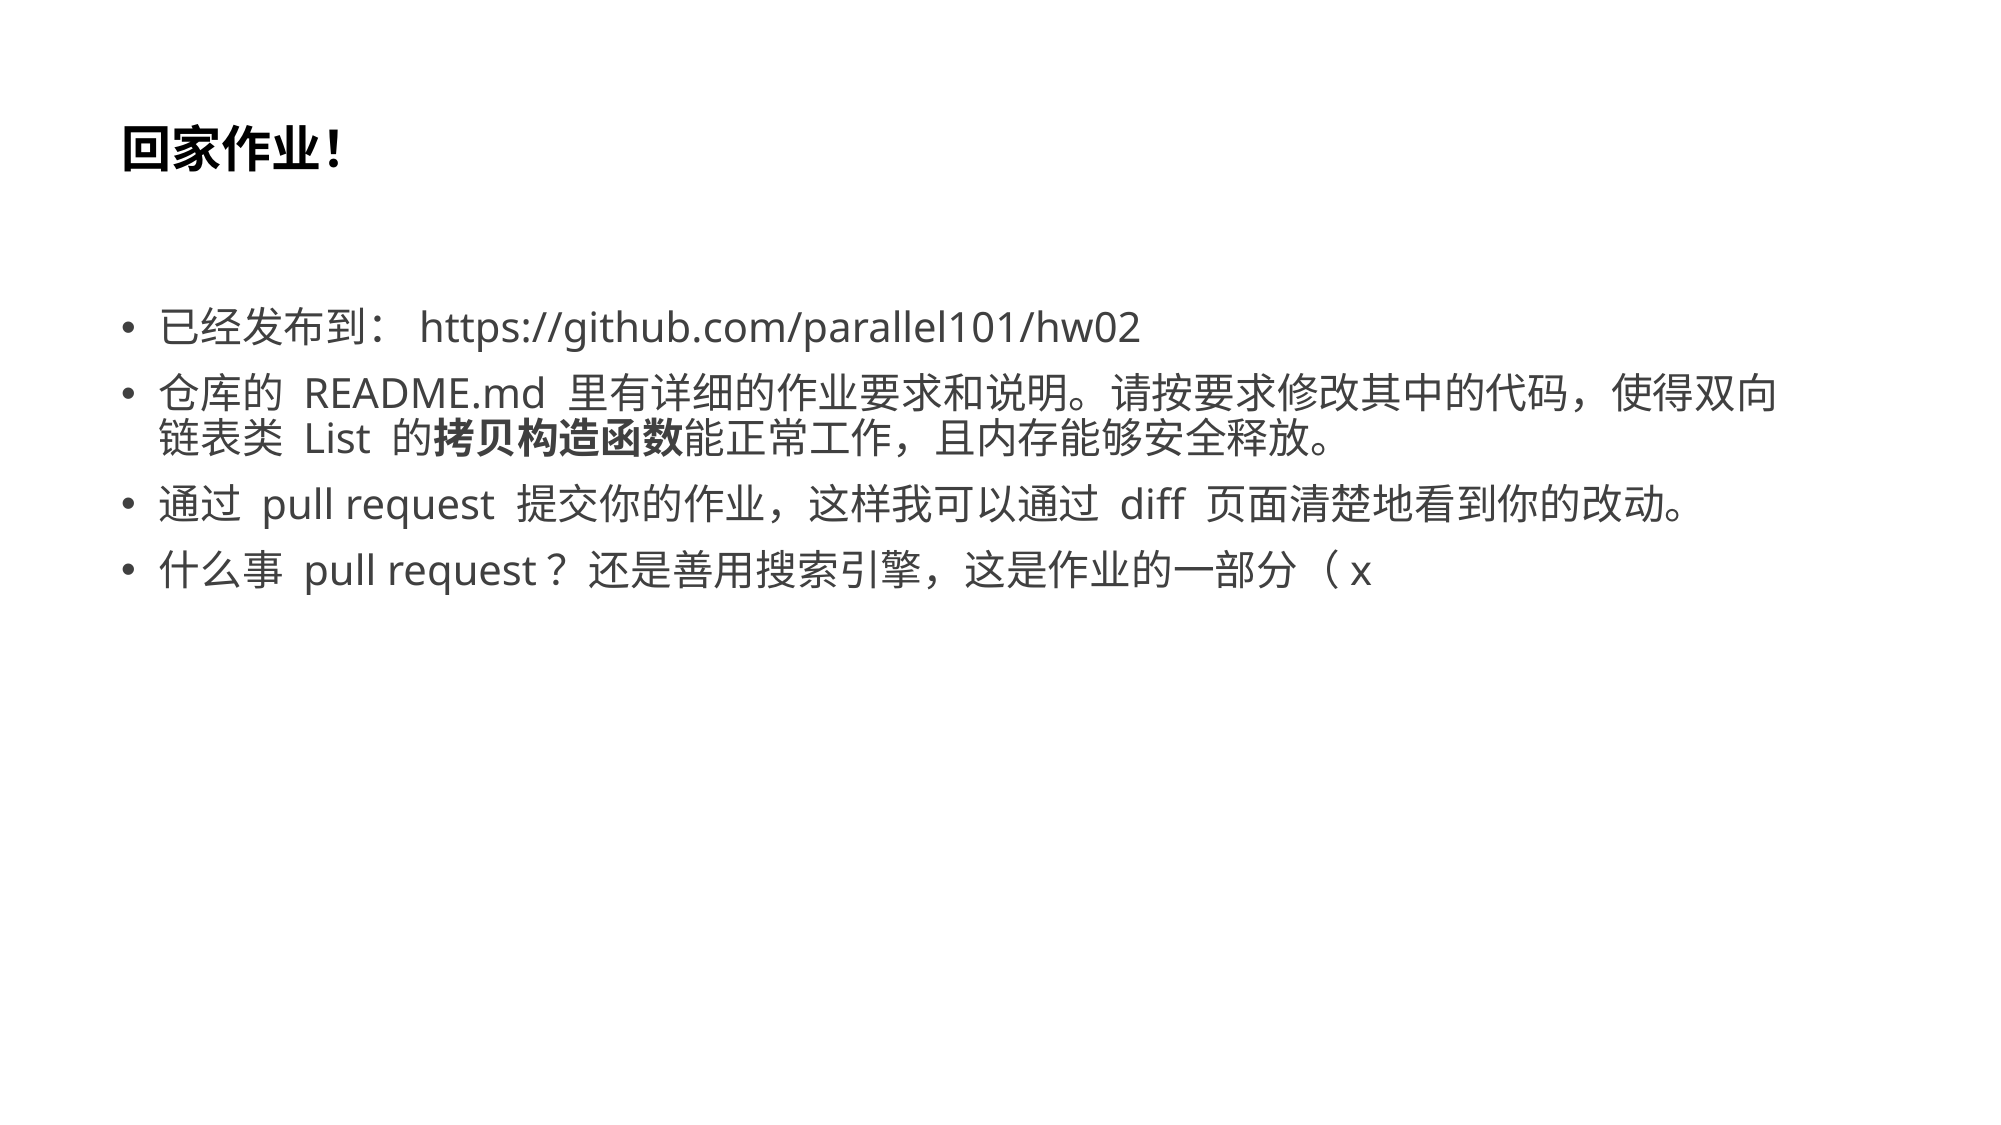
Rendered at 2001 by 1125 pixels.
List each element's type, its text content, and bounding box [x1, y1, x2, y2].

title 回家作业！ [106, 42, 1832, 260]
list 已经发布到：https://github.com/parallel101/hw02 仓库的 README.md 里有详细的作业要求和说明。请按要求修改其中的代码，使得双向链表类 List 的拷贝构造函数能正常工作，且内存能够安全释放。 通过 pull request 提交你的作业，这样我可以通过 diff 页面清楚地看到你的改动。 什么事 pull request？还是善用搜索引擎，这是作业的一部分（x [106, 299, 1832, 1014]
